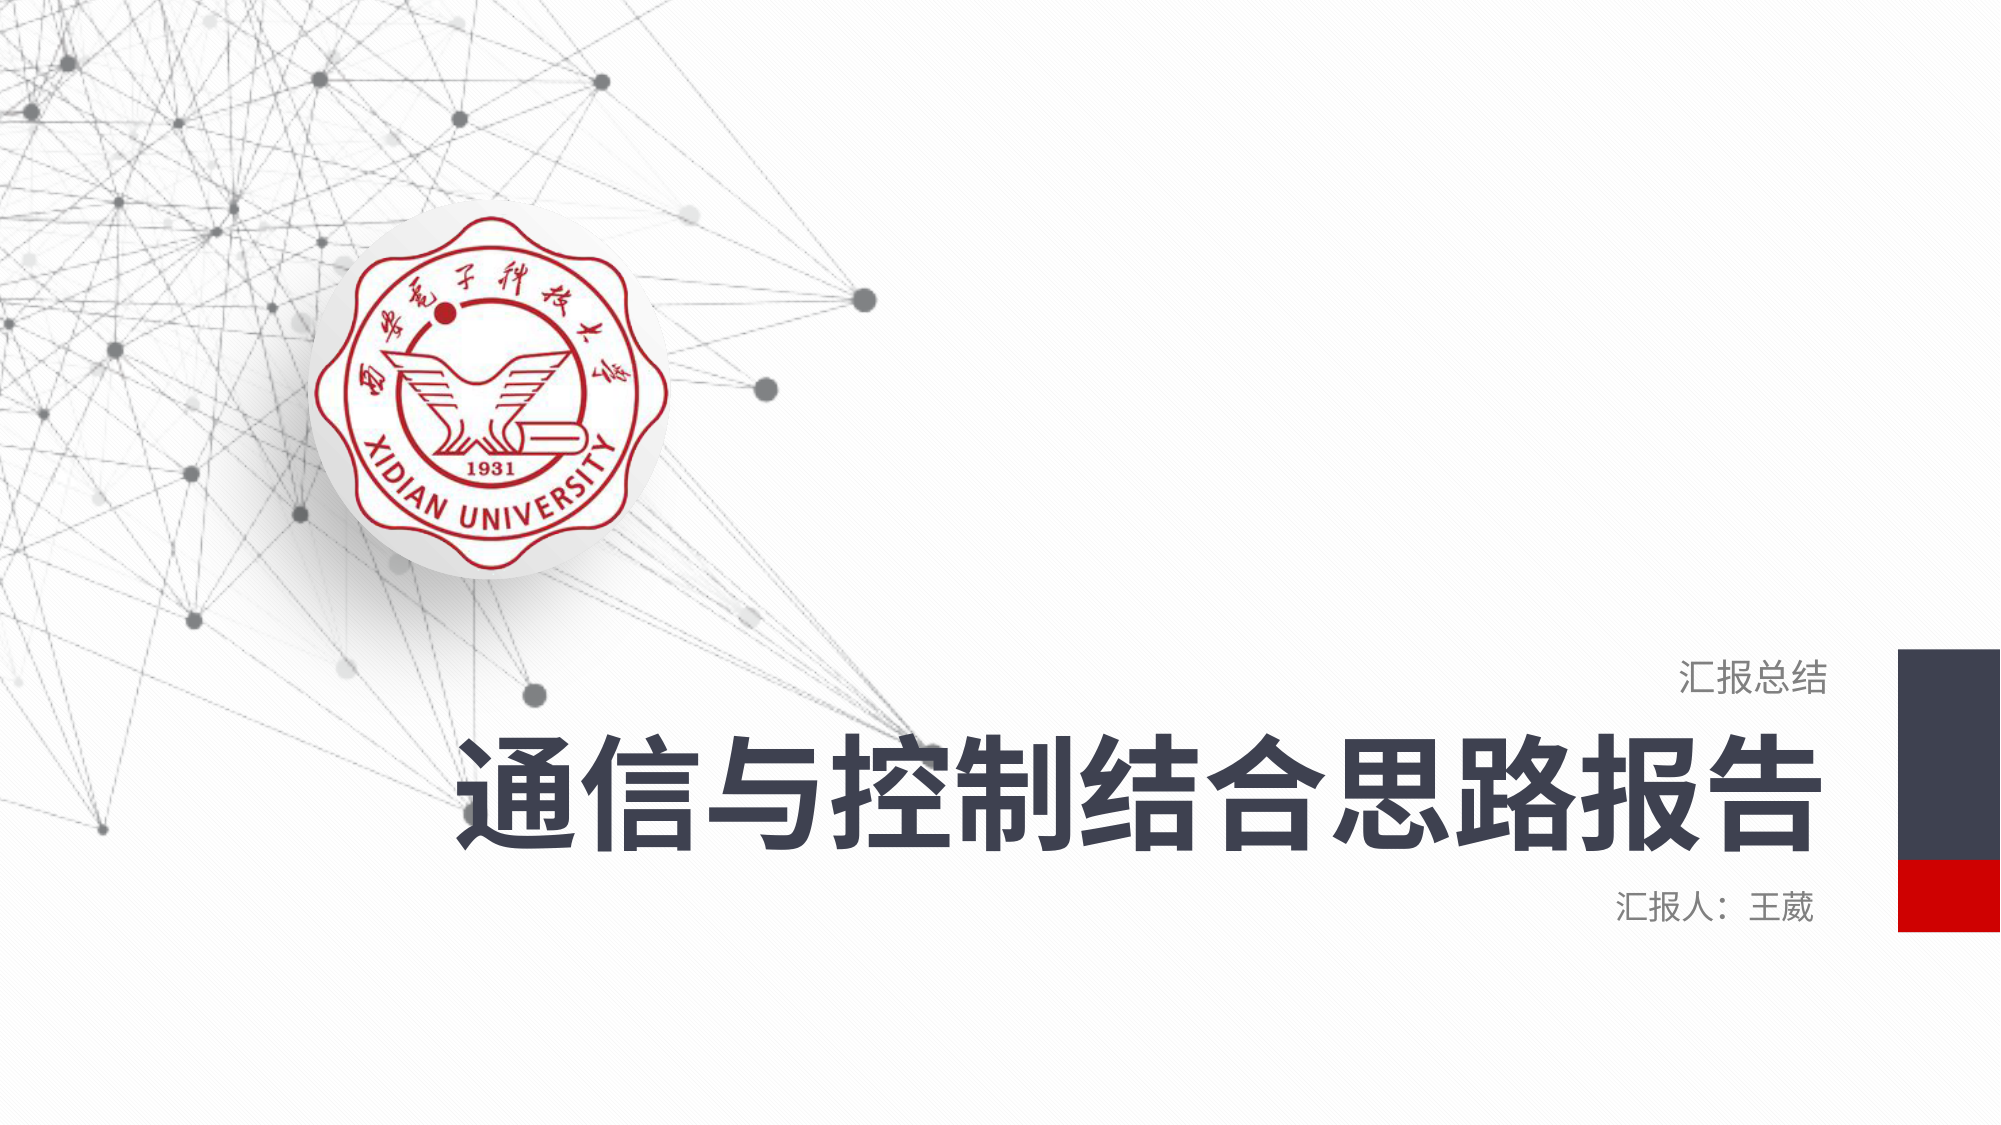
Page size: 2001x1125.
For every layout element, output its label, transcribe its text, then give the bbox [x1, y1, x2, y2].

text_box 汇报人：王葳 [1505, 878, 1845, 934]
text_box 汇报总结 [1505, 646, 1844, 707]
text_box 通信与控制结合思路报告 [1505, 707, 1844, 873]
picture [0, 0, 1521, 1125]
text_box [1898, 649, 2000, 933]
